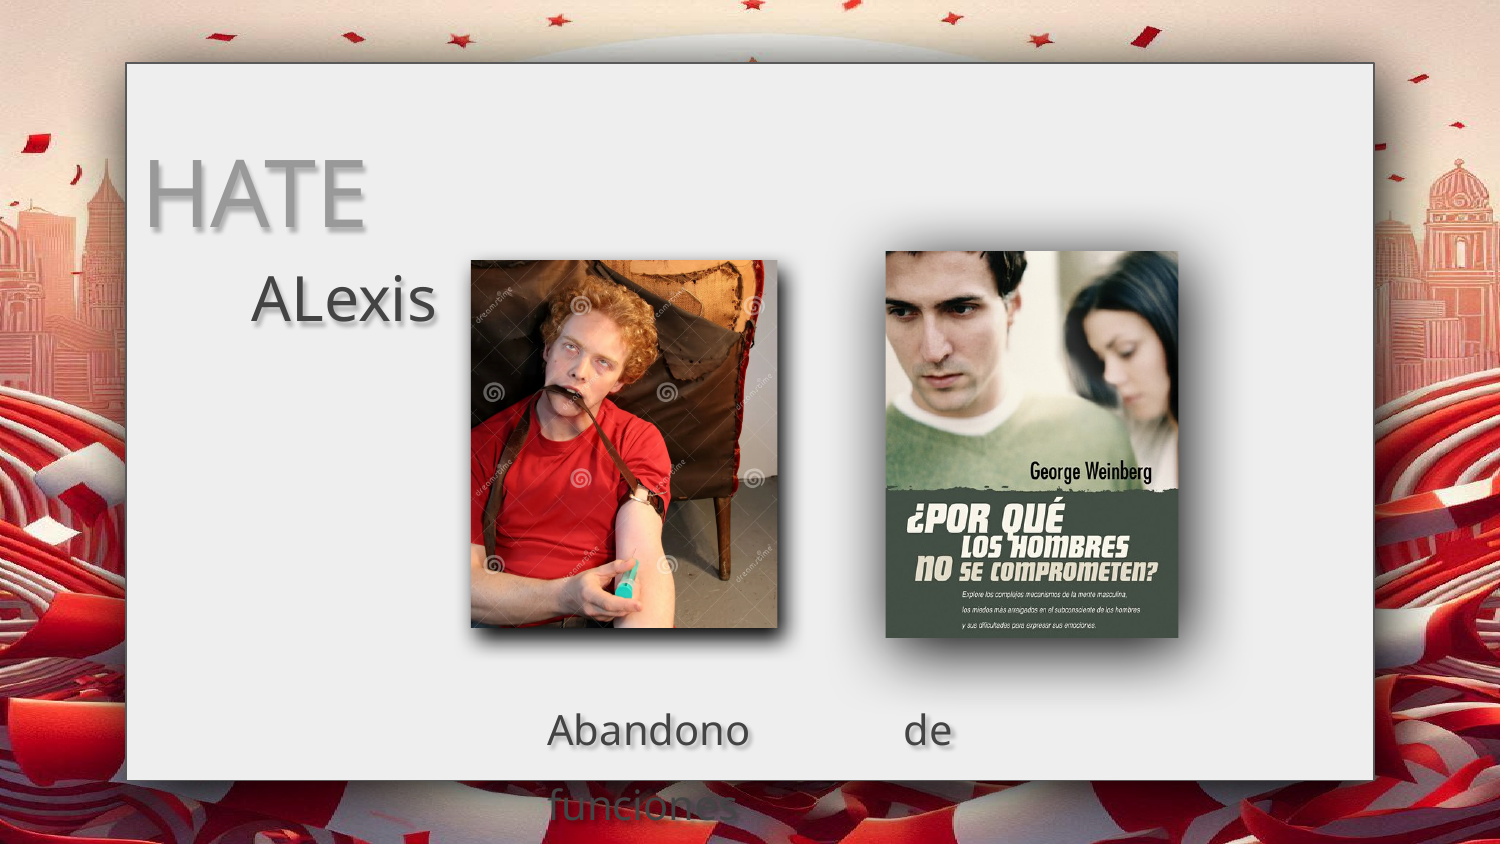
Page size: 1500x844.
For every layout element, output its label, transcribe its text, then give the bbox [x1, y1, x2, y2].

text_box ALexis [236, 206, 1012, 350]
picture [885, 251, 1179, 638]
text_box [126, 62, 1374, 781]
picture [470, 259, 778, 629]
text_box Abandono de funciones [532, 663, 968, 844]
text_box HATE [126, 63, 982, 262]
picture [0, 0, 1500, 844]
